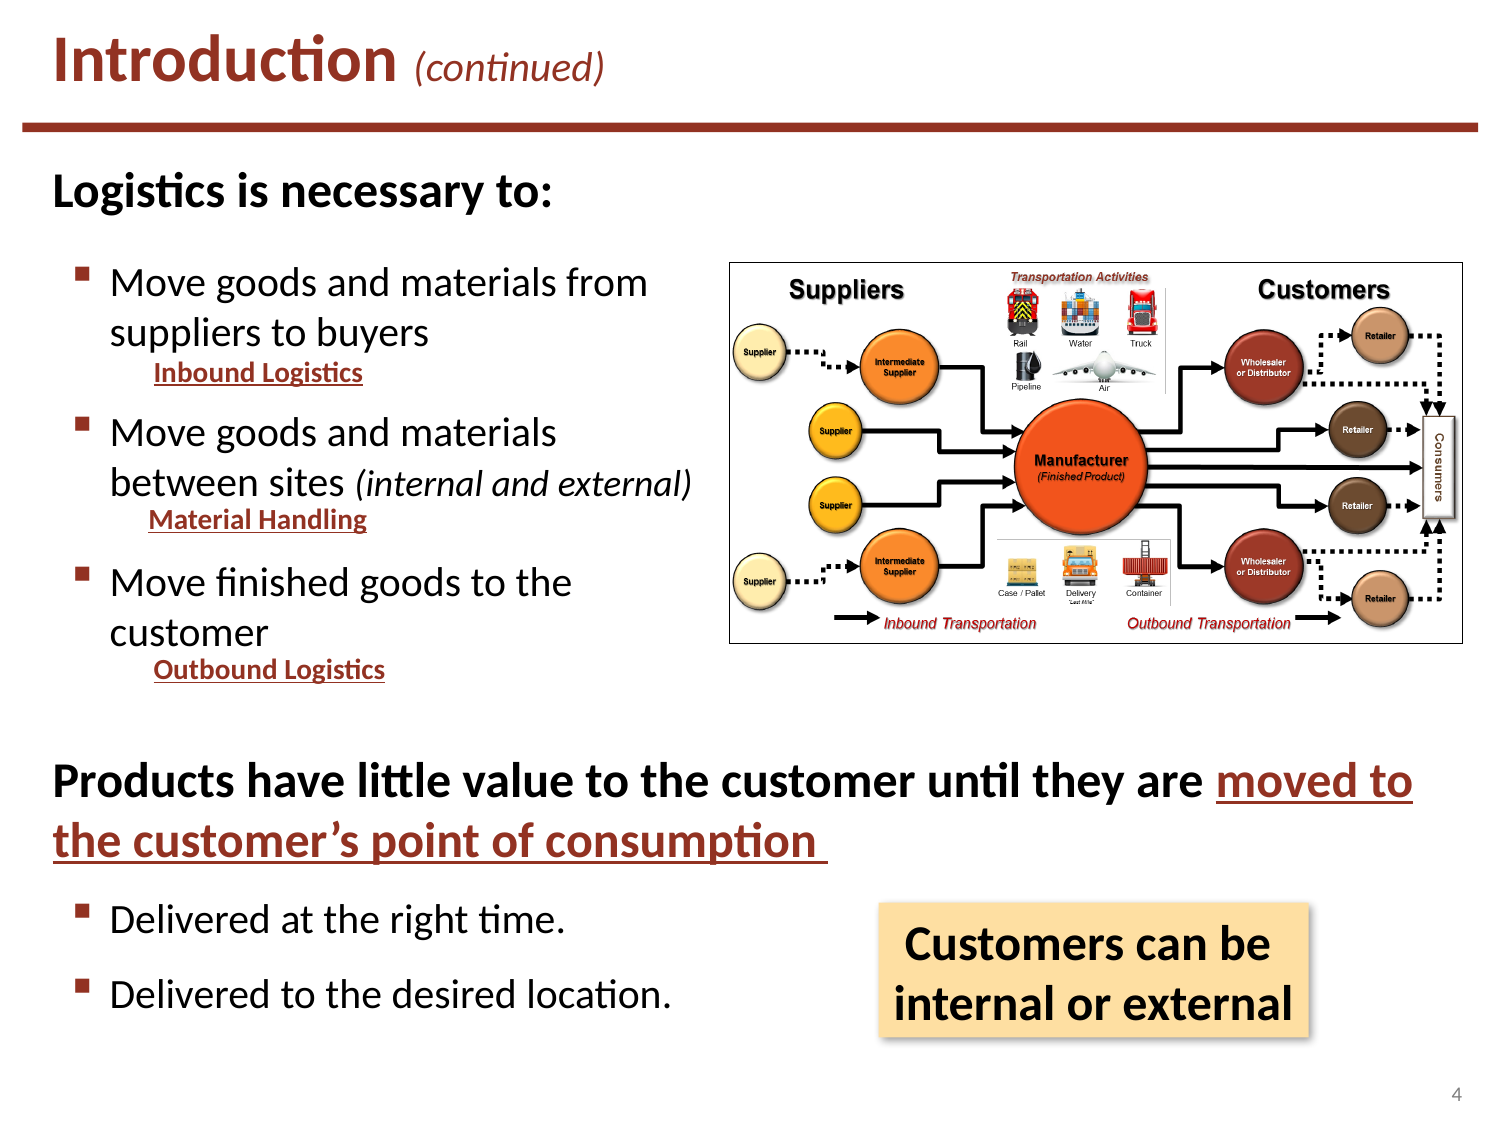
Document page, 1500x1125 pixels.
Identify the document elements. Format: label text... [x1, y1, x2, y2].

slide_number 4 [1451, 1079, 1484, 1108]
text_box Customers can be internal or external [878, 902, 1309, 1038]
picture [729, 262, 1463, 644]
text_box Material Handling [133, 492, 383, 543]
title Introduction (continued) [37, 0, 1423, 165]
list Logistics is necessary to: Move goods and materials from suppliers to buyers Move goods and materials between sites (internal and external) Move finished goods to the customer [37, 165, 751, 667]
text_box Products have little value to the customer until they are moved to the customer’s point of consumption Delivered at the right time. Delivered to the desired location. [37, 739, 1463, 1057]
text_box Outbound Logistics [138, 642, 401, 693]
text_box Inbound Logistics [138, 345, 379, 396]
